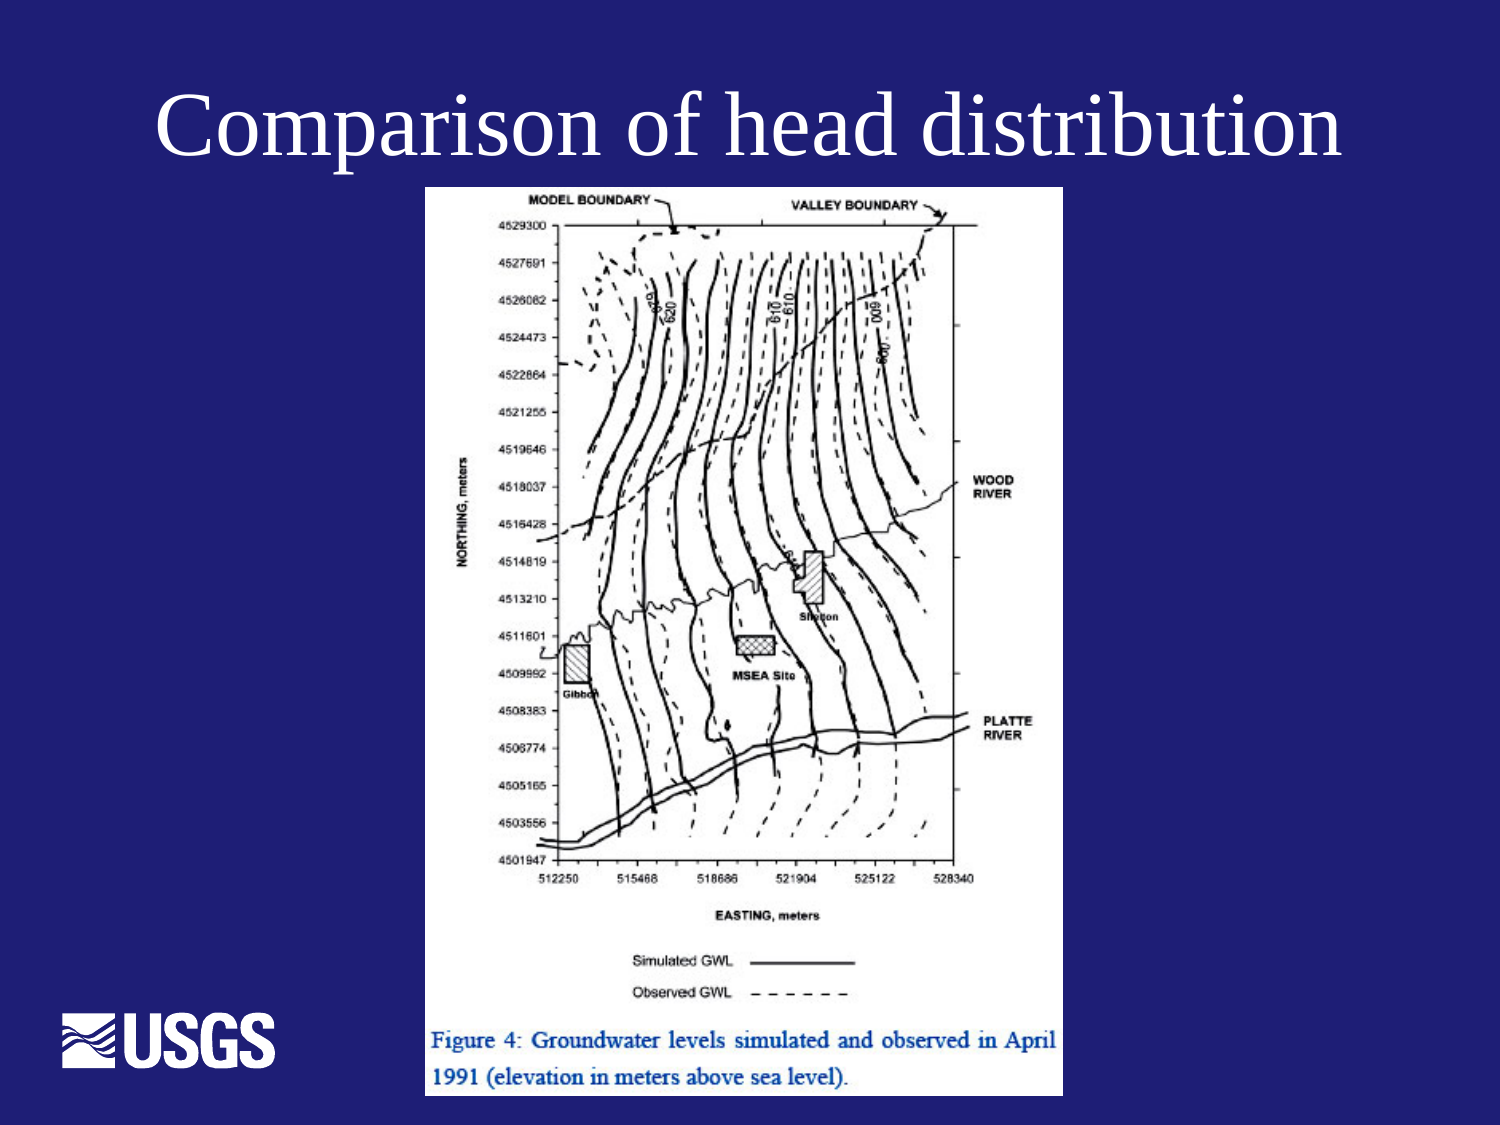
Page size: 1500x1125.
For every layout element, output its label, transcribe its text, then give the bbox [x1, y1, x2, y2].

title Comparison of head distribution [112, 24, 1388, 213]
picture [424, 187, 1063, 1097]
